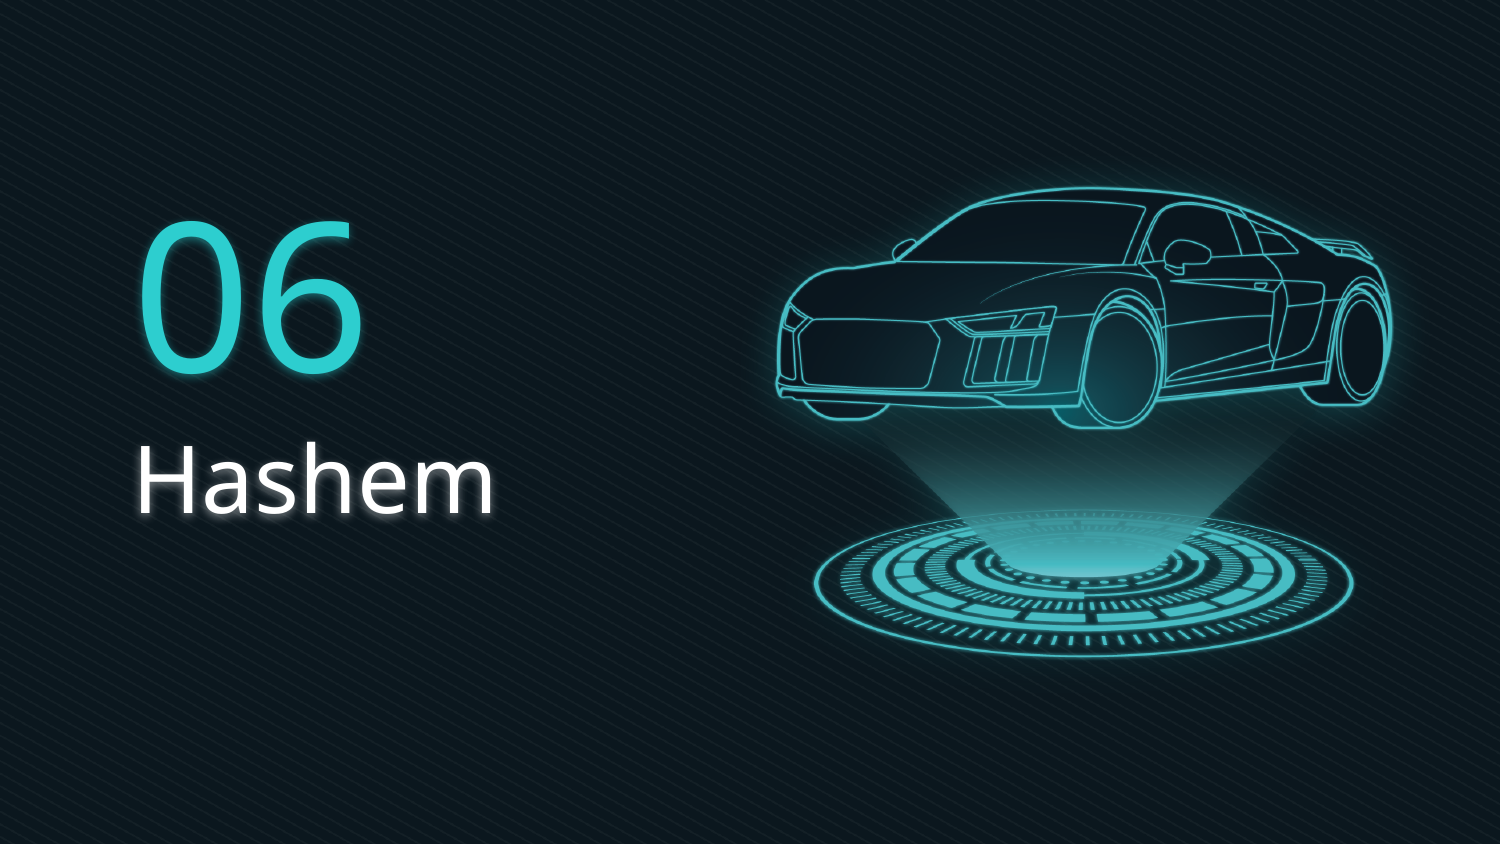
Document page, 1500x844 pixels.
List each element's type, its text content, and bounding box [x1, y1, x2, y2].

title 06 [117, 204, 448, 430]
picture [754, 168, 1413, 676]
title Hashem [117, 404, 718, 640]
